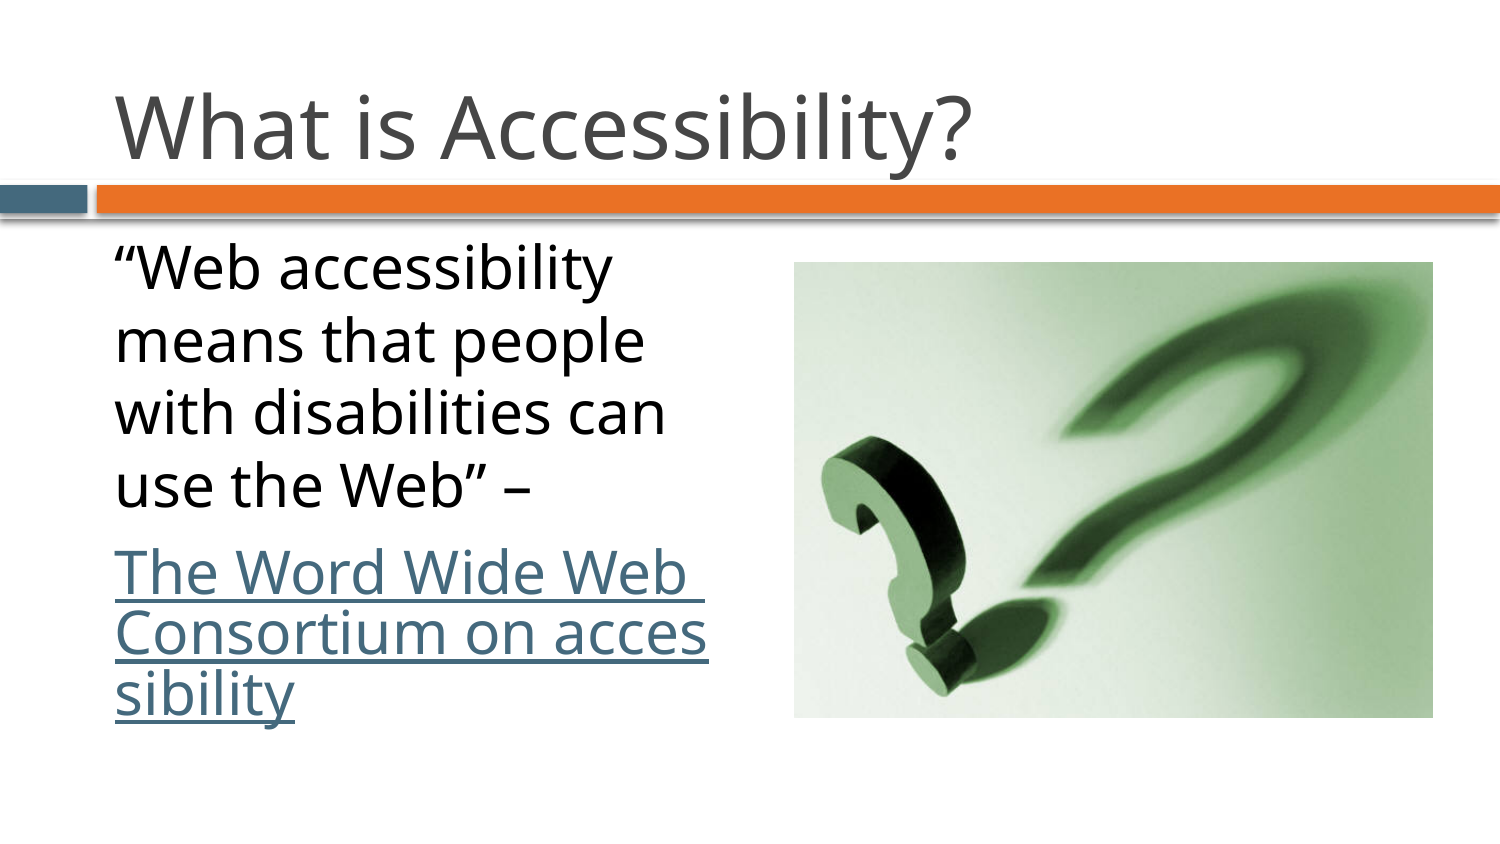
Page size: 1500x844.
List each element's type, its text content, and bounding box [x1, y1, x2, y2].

list “Web accessibility means that people with disabilities can use the Web” – The Word Wide Web Consortium on accessibility [99, 221, 738, 759]
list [794, 221, 1433, 759]
title What is Accessibility? [99, 19, 1438, 185]
